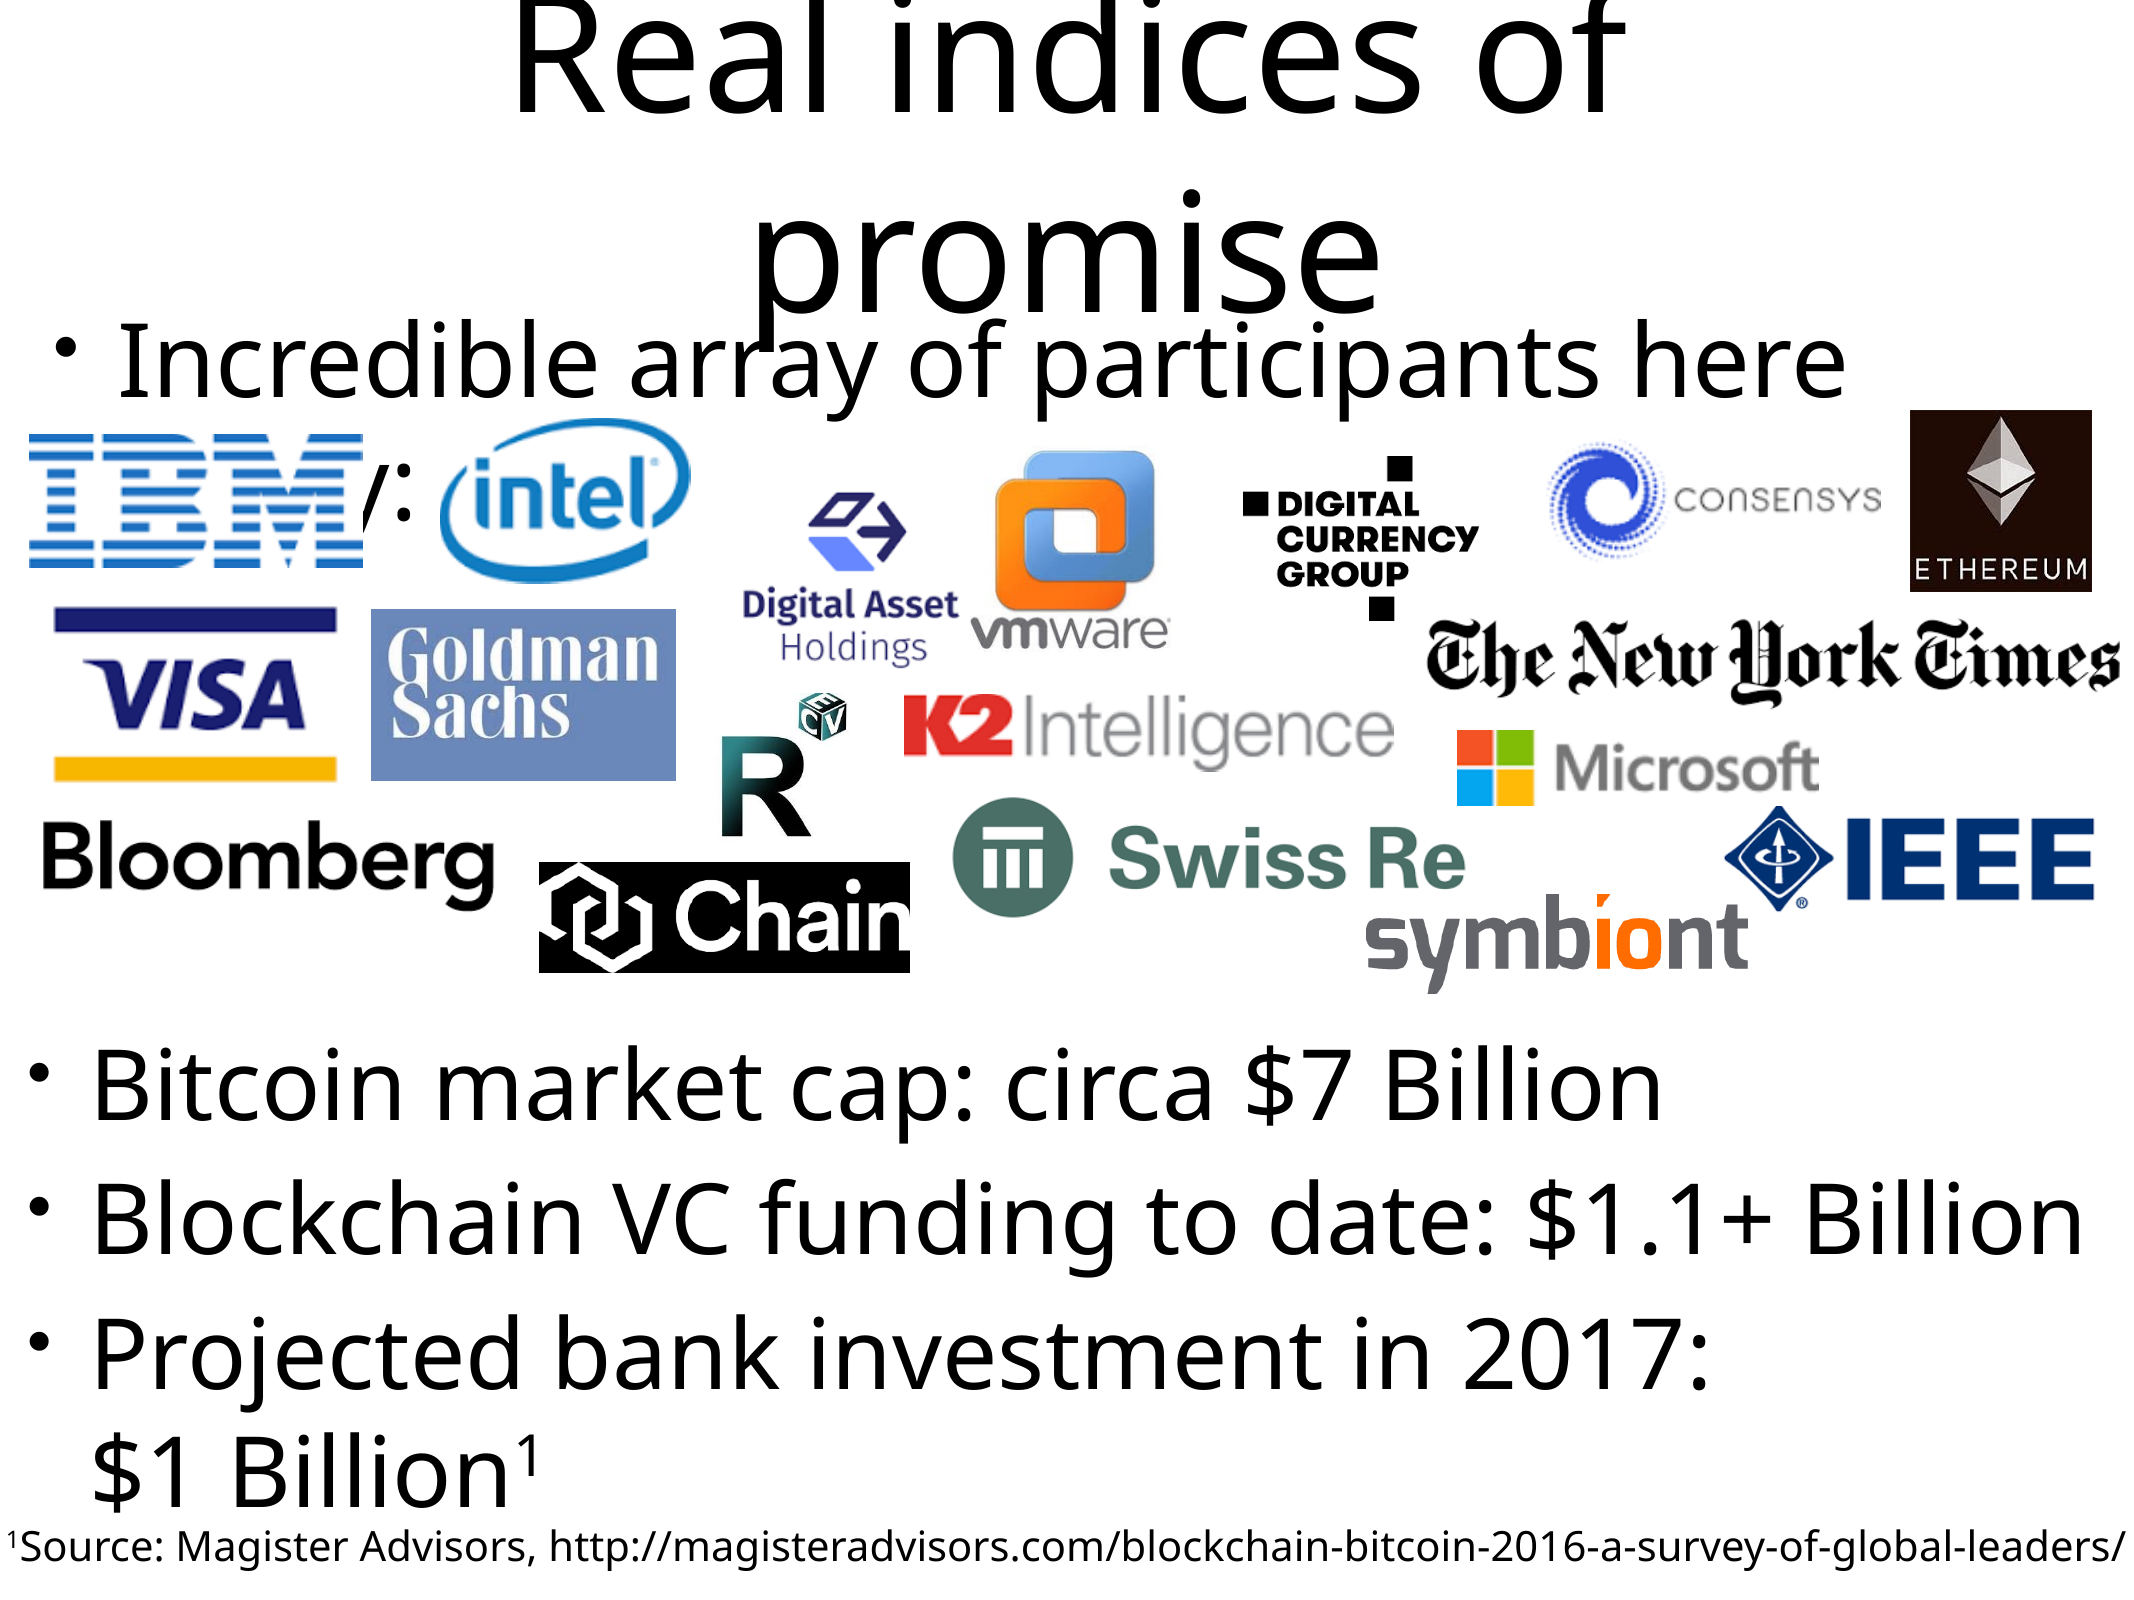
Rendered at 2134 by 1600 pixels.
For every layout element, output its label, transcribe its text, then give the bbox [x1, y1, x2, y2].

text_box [22, 410, 2134, 994]
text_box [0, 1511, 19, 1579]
title Real indices of promise [155, 0, 1978, 285]
list Incredible array of participants here today: [44, 285, 2089, 404]
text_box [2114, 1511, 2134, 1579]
text_box Bitcoin market cap: circa $7 Billion Blockchain VC funding to date: $1.1+ Billion Projected bank investment in 2017: $1 Billion1 [19, 1013, 2114, 1600]
